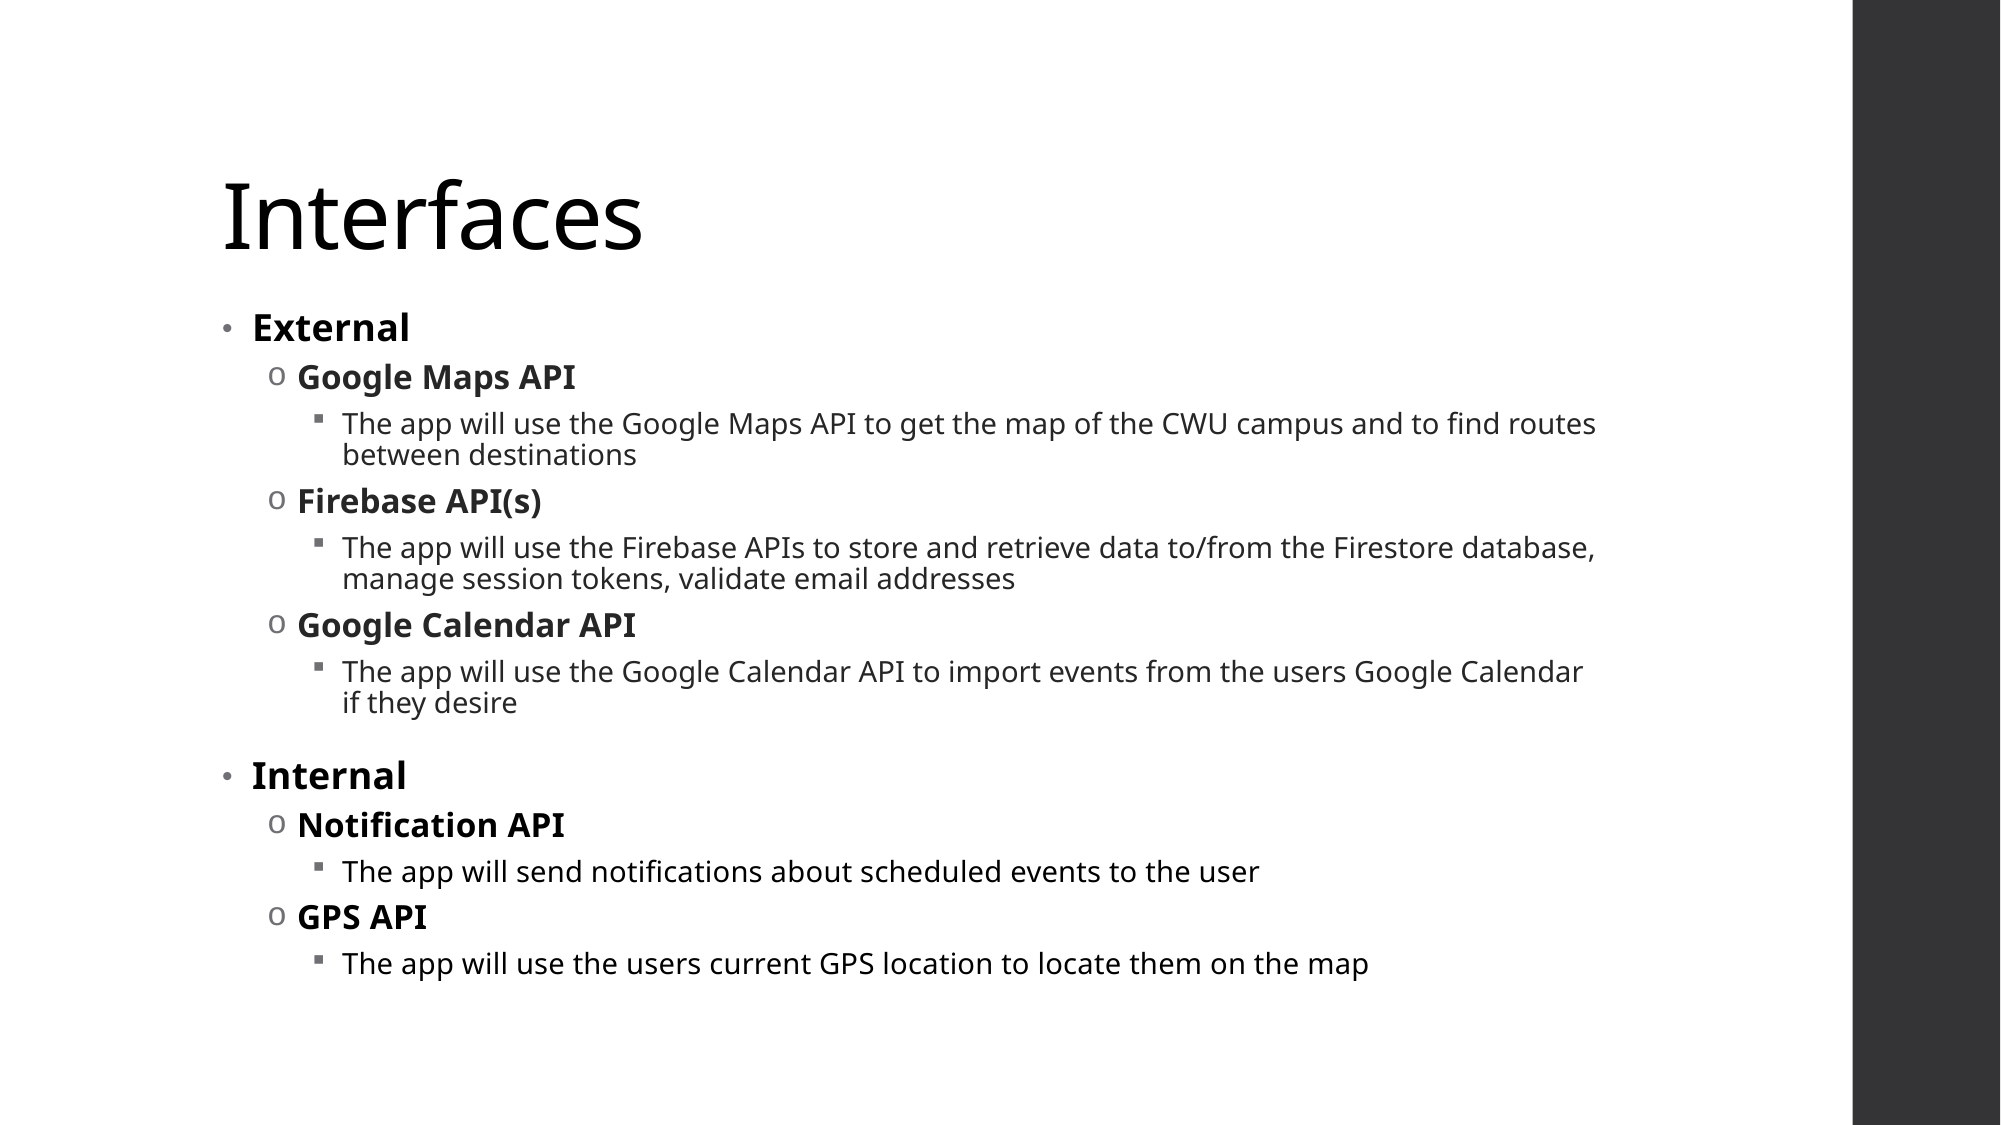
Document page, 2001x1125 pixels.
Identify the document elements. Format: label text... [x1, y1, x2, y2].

title Interfaces [206, 60, 1797, 278]
list External Google Maps API The app will use the Google Maps API to get the map of the CWU campus and to find routes between destinations Firebase API(s) The app will use the Firebase APIs to store and retrieve data to/from the Firestore database, manage session tokens, validate email addresses Google Calendar API The app will use the Google Calendar API to import events from the users Google Calendar if they desire Internal Notification API The app will send notifications about scheduled events to the user GPS API The app will use the users current GPS location to locate them on the map [206, 299, 1617, 1014]
